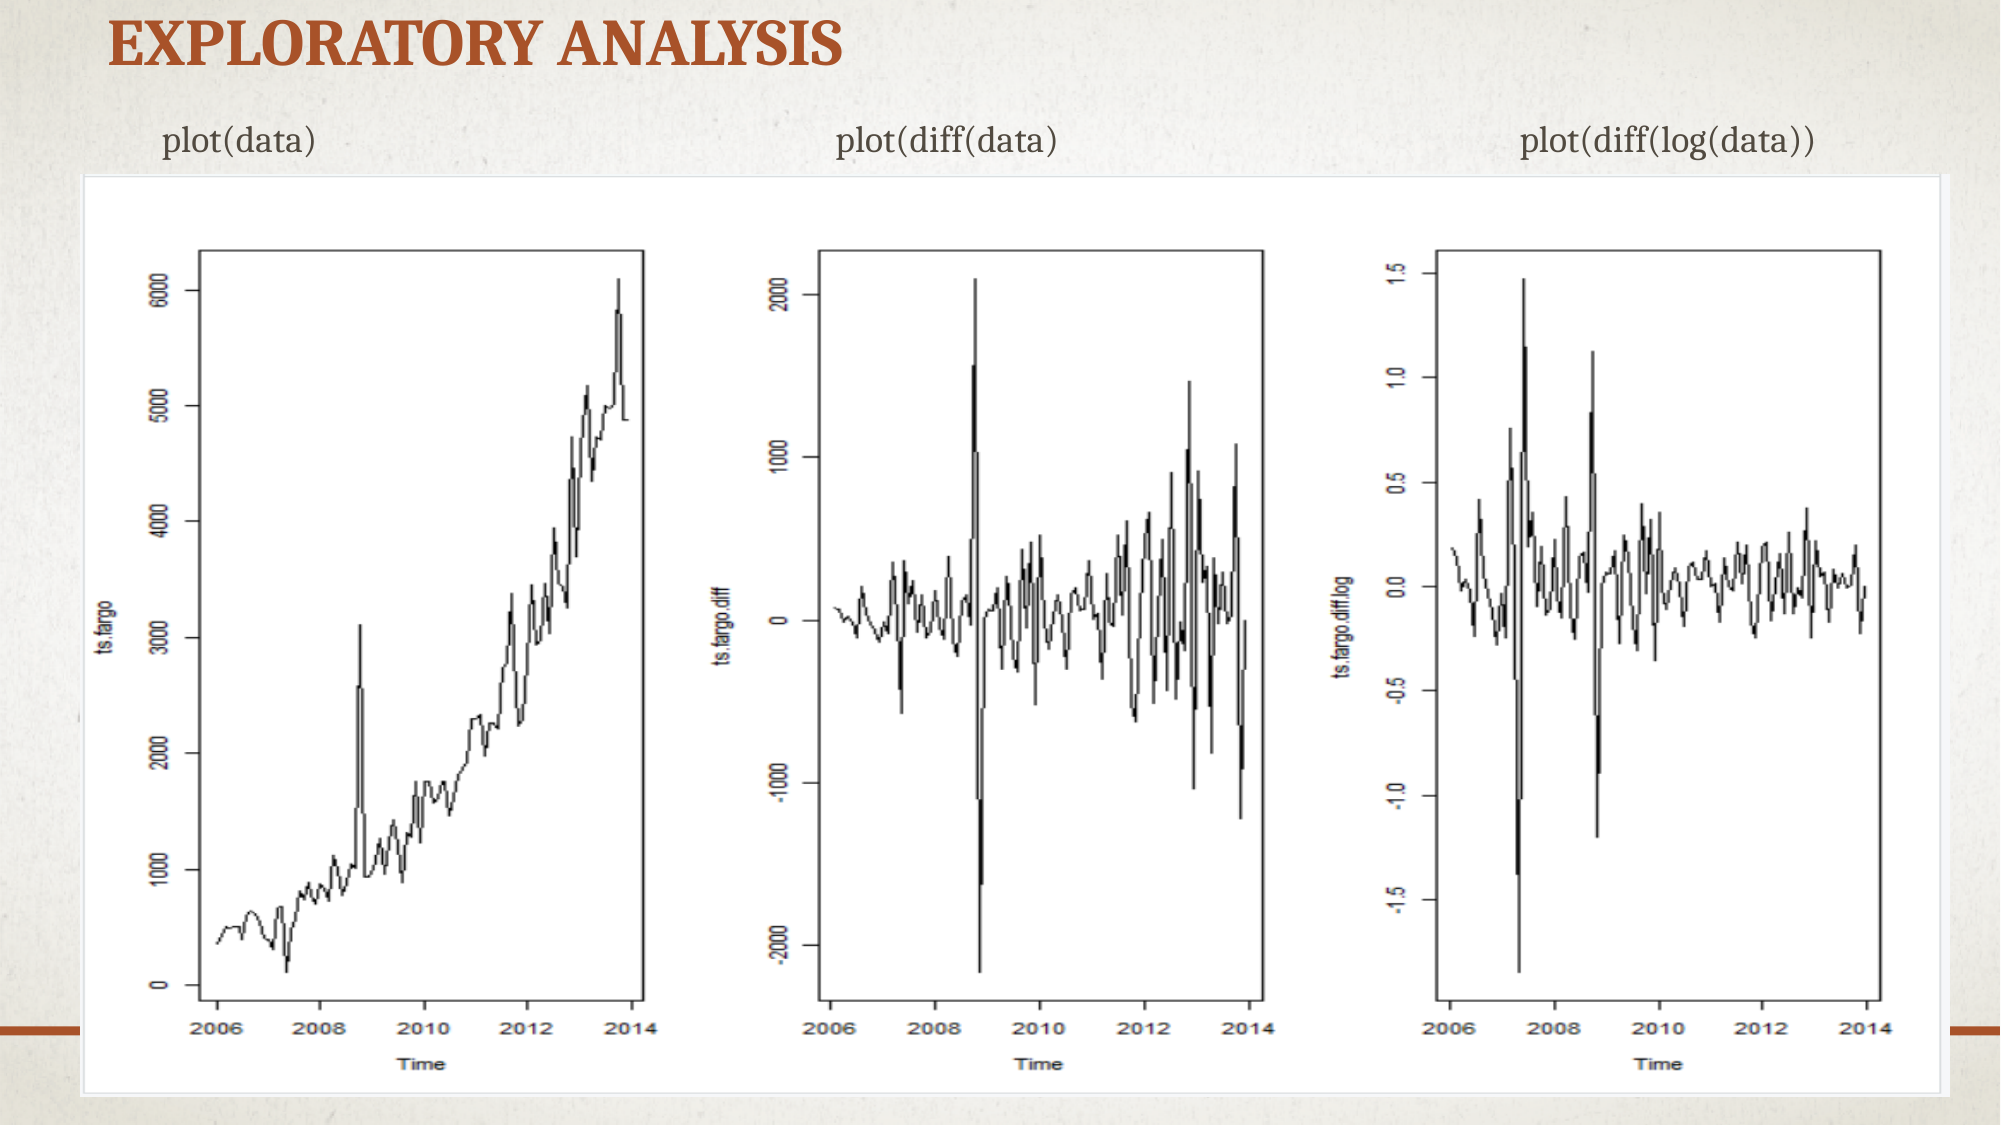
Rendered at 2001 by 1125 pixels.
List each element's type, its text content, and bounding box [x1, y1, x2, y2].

text_box plot(data) plot(diff(data) plot(diff(log(data)) [146, 107, 1938, 168]
picture [0, 0, 2001, 1125]
title Exploratory Analysis [92, 0, 1668, 88]
